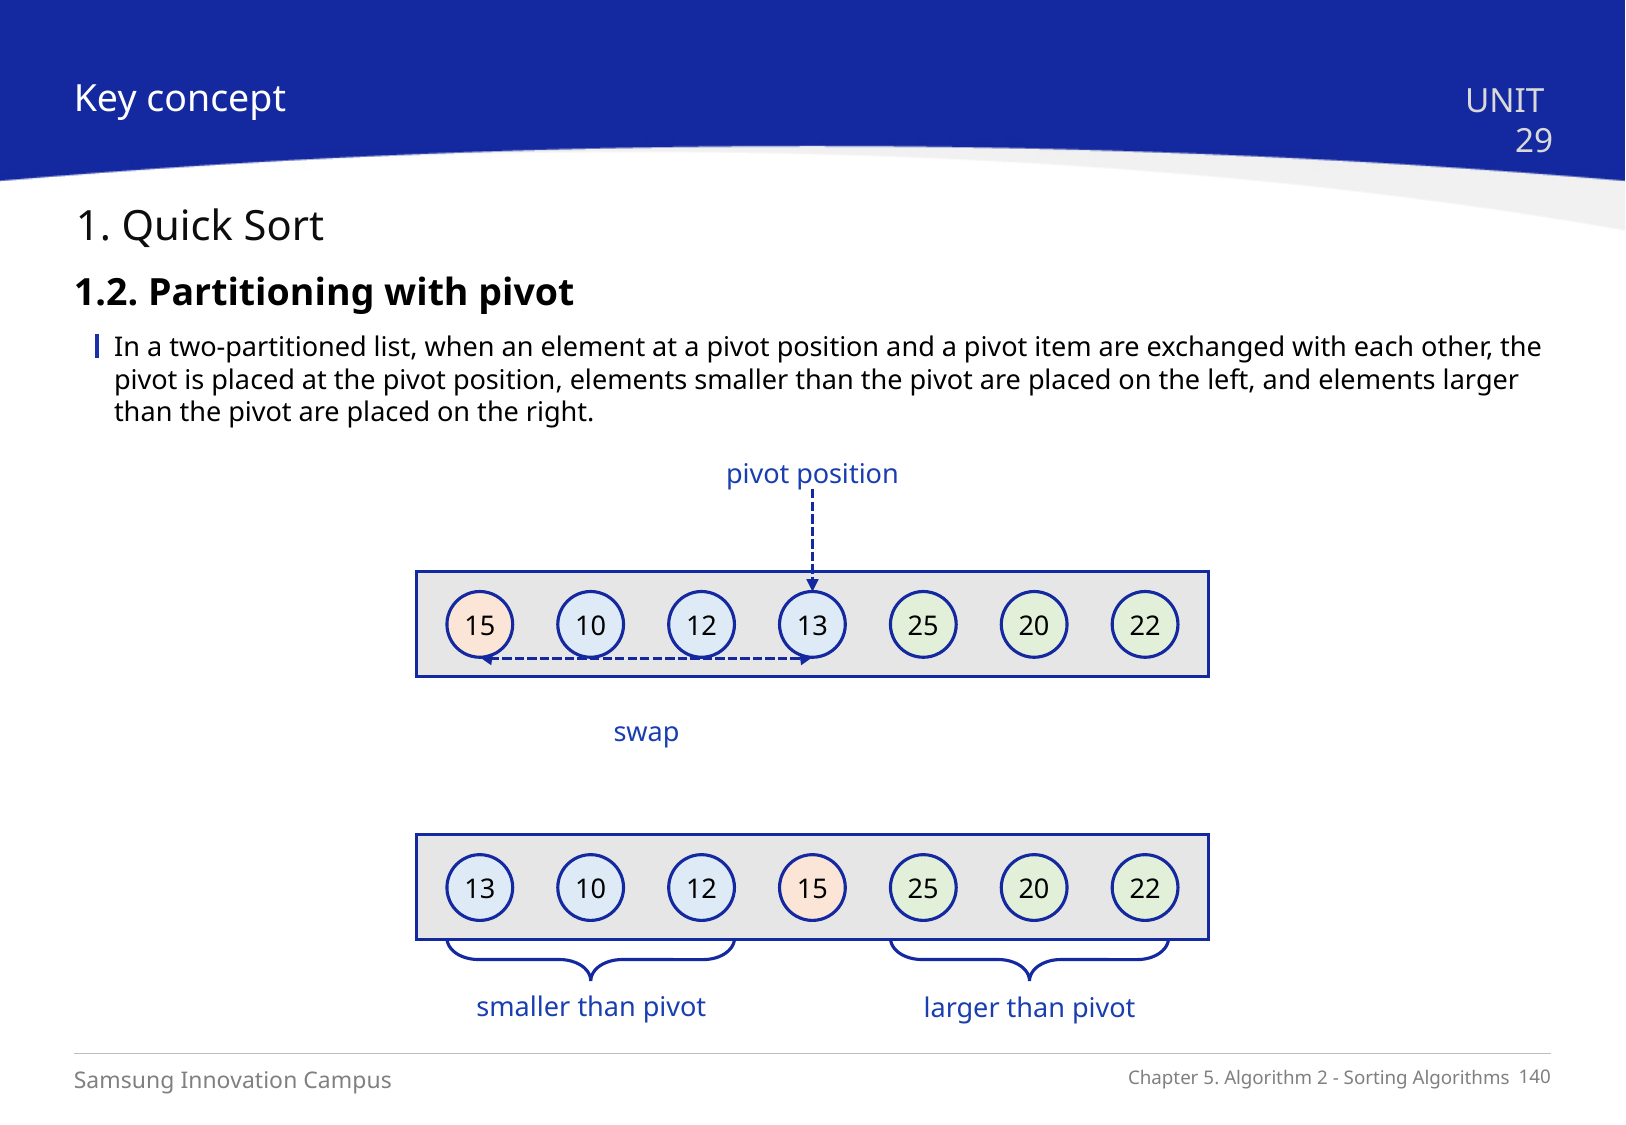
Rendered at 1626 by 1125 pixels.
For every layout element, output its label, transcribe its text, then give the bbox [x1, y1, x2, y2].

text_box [446, 591, 646, 658]
text_box [889, 938, 1170, 982]
text_box In a two-partitioned list, when an element at a pivot position and a pivot item are exchanged with each other, the pivot is placed at the pivot position, elements smaller than the pivot are placed on the left, and elements larger than the pivot are placed on the right. [94, 329, 1554, 428]
picture [0, 0, 1625, 1125]
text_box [446, 854, 1179, 921]
text_box 1. Quick Sort [75, 198, 1554, 250]
text_box larger than pivot [923, 989, 1136, 1023]
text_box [649, 591, 1179, 658]
text_box Key concept [73, 73, 981, 120]
text_box swap [649, 713, 680, 747]
text_box [446, 938, 736, 982]
text_box UNIT 29 [1422, 78, 1554, 159]
text_box smaller than pivot [476, 989, 707, 1022]
text_box [649, 571, 1209, 677]
text_box swap [613, 713, 646, 747]
text_box [416, 571, 646, 677]
text_box pivot position [725, 456, 899, 490]
text_box [416, 834, 1209, 940]
text_box 1.2. Partitioning with pivot [59, 260, 1519, 320]
